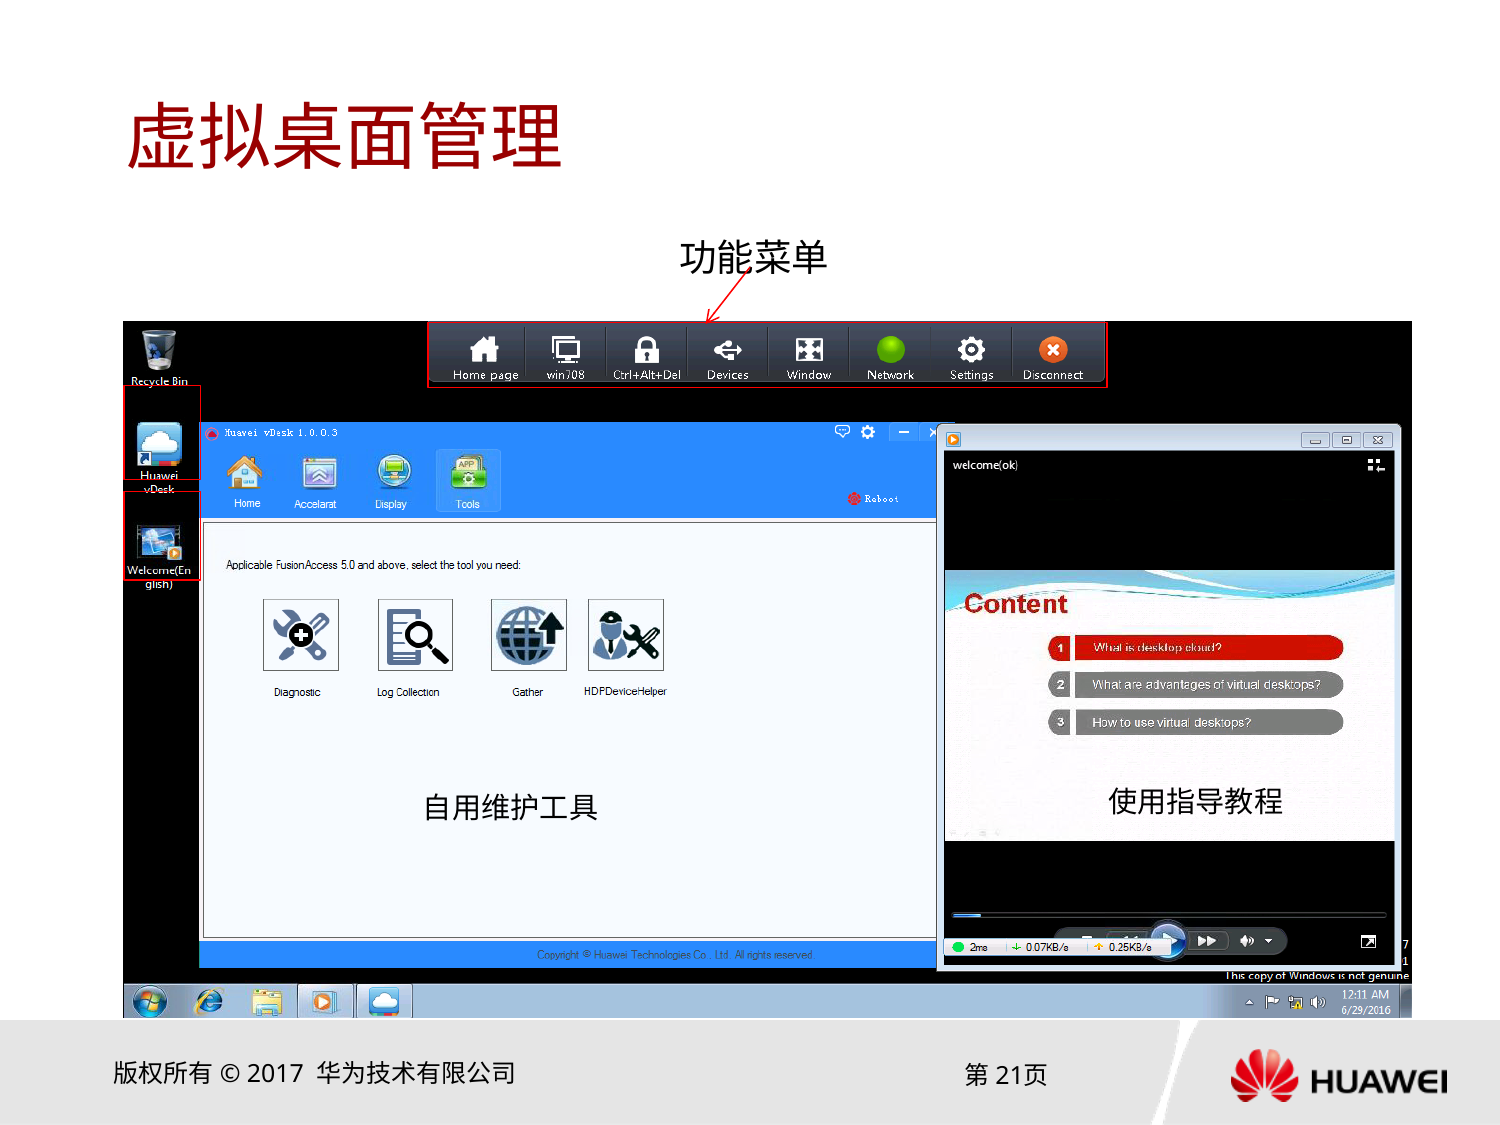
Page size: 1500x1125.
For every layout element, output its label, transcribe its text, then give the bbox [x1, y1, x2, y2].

text_box 功能菜单 [625, 225, 883, 288]
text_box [705, 266, 751, 325]
picture [123, 321, 1412, 1018]
title 虚拟桌面管理 [111, 63, 1412, 207]
picture [0, 1020, 1500, 1125]
